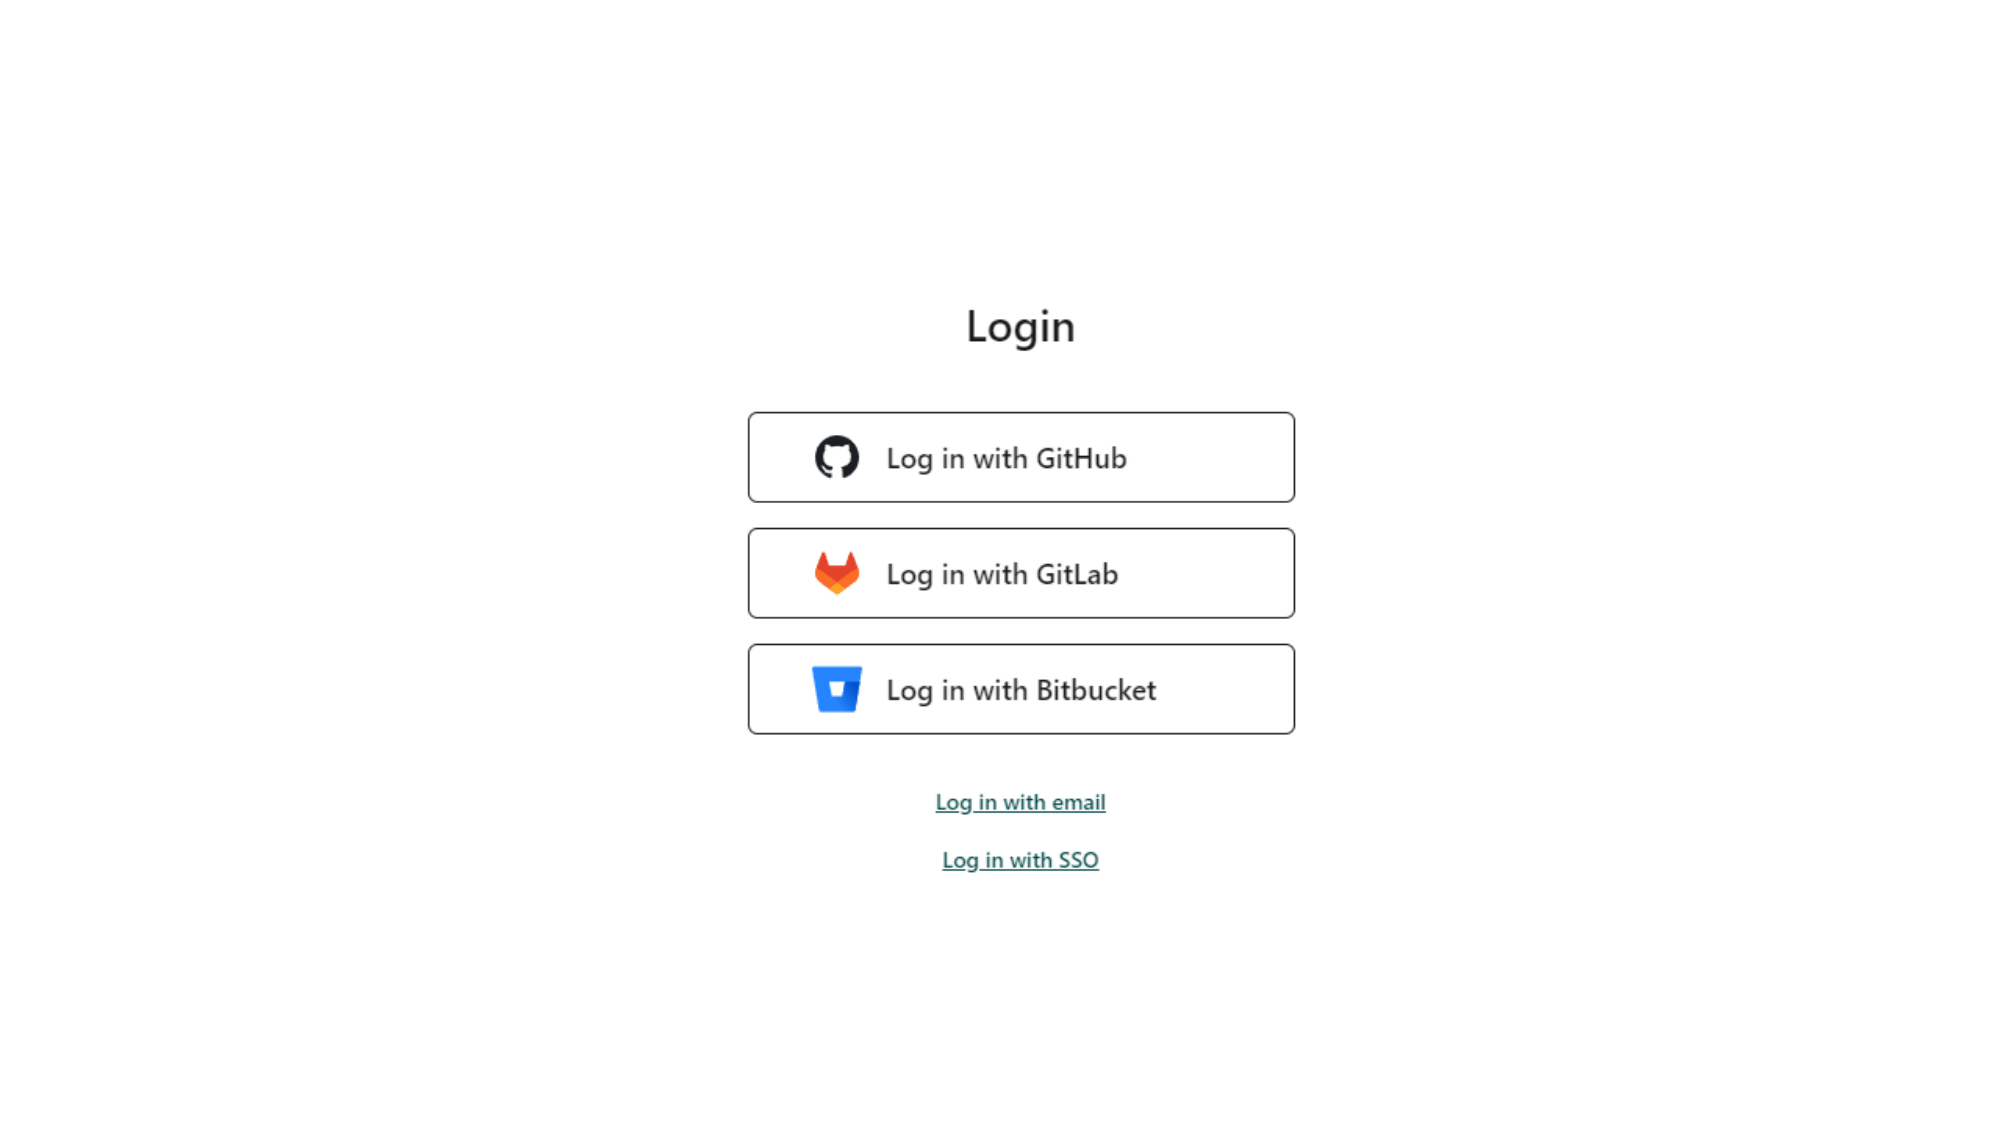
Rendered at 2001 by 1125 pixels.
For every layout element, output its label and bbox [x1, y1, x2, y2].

picture [495, 196, 1505, 929]
